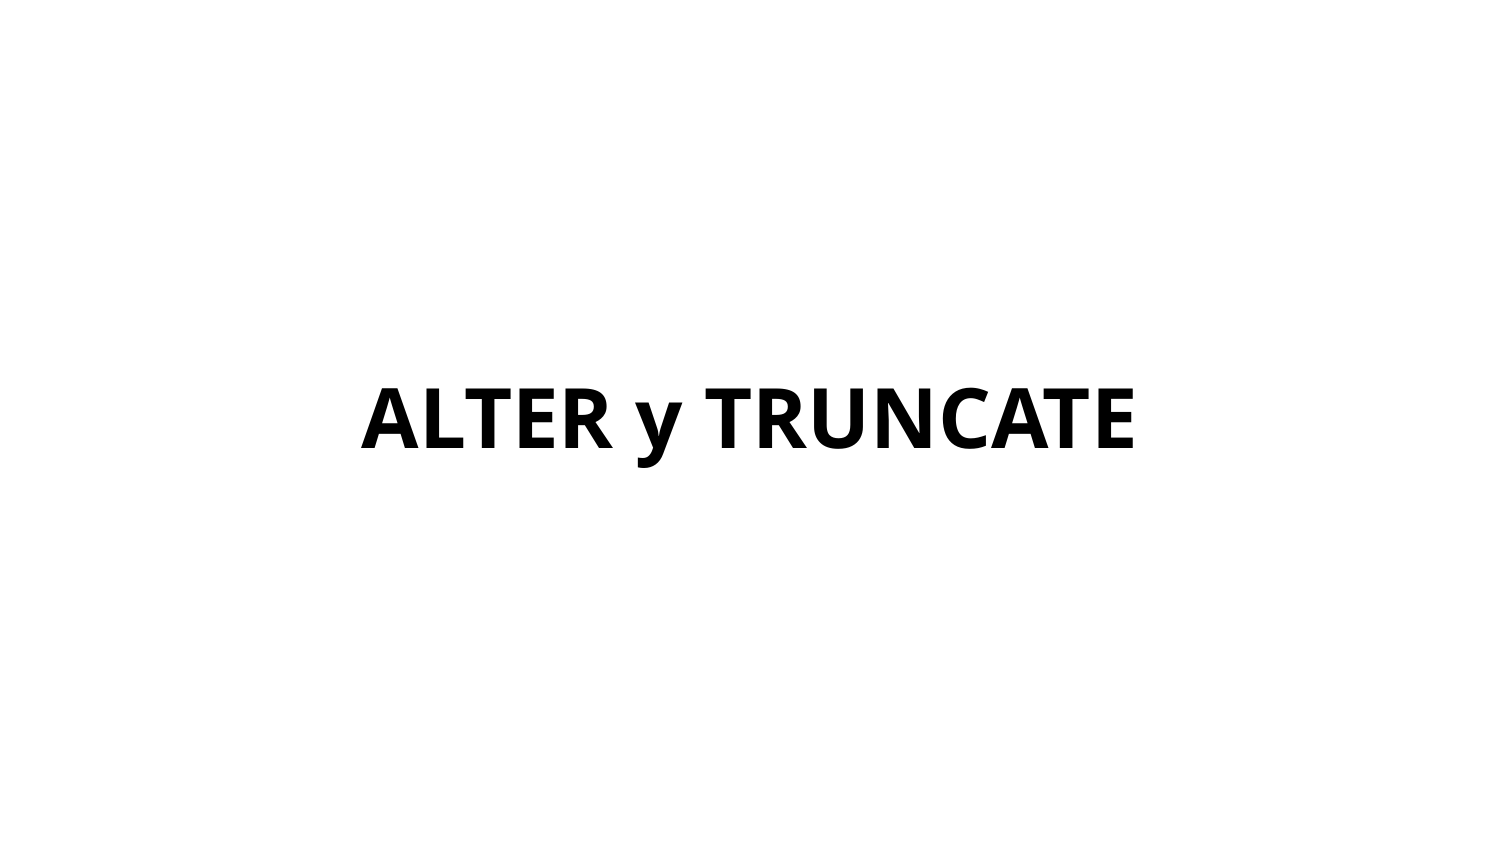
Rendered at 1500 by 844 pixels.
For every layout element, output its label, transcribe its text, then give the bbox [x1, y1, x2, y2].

text_box ALTER y TRUNCATE [239, 361, 1261, 482]
